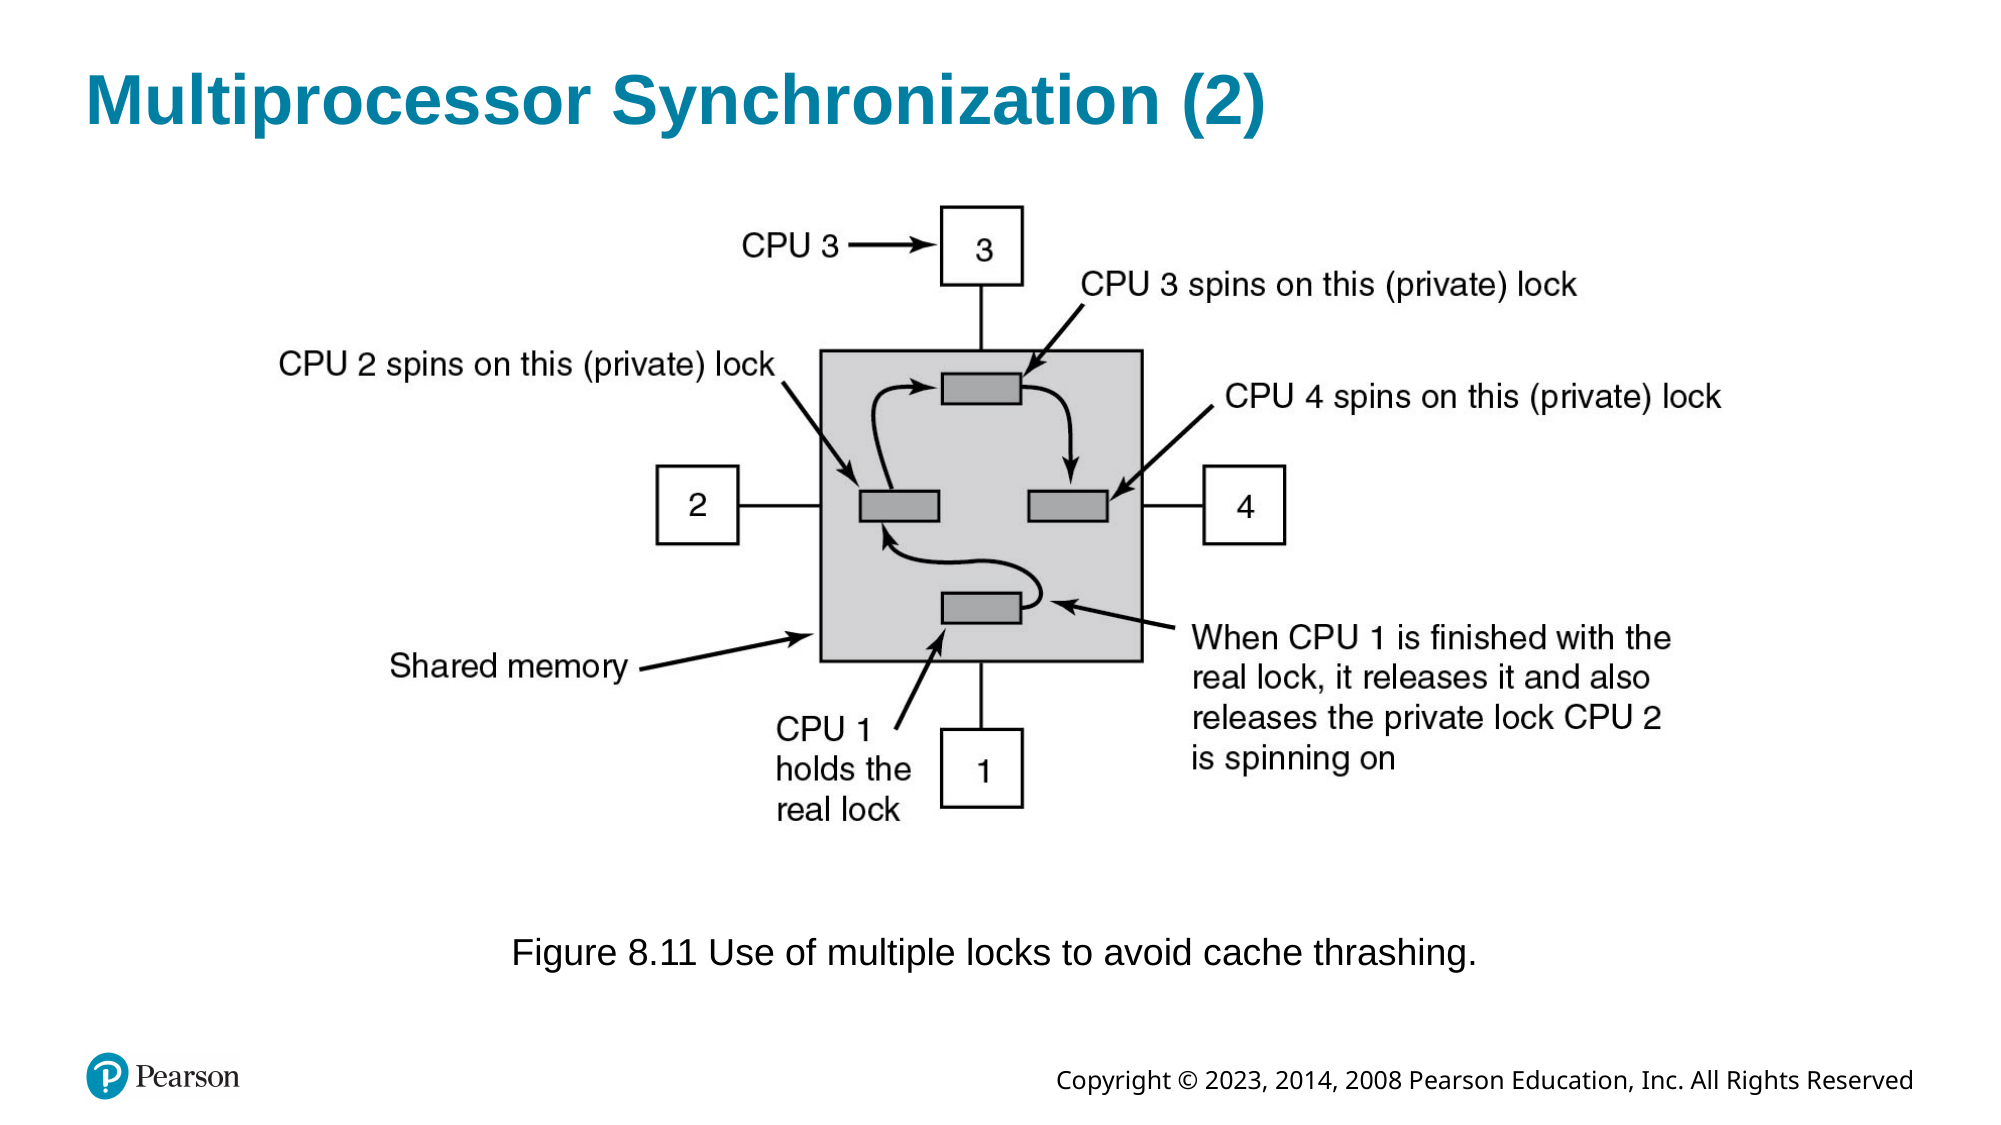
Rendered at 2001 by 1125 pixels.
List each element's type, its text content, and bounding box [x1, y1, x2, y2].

picture [270, 202, 1730, 829]
picture [85, 1051, 241, 1101]
list Figure 8.11 Use of multiple locks to avoid cache thrashing. [511, 837, 1493, 1125]
title Multiprocessor Synchronization (2) [85, 0, 1916, 193]
